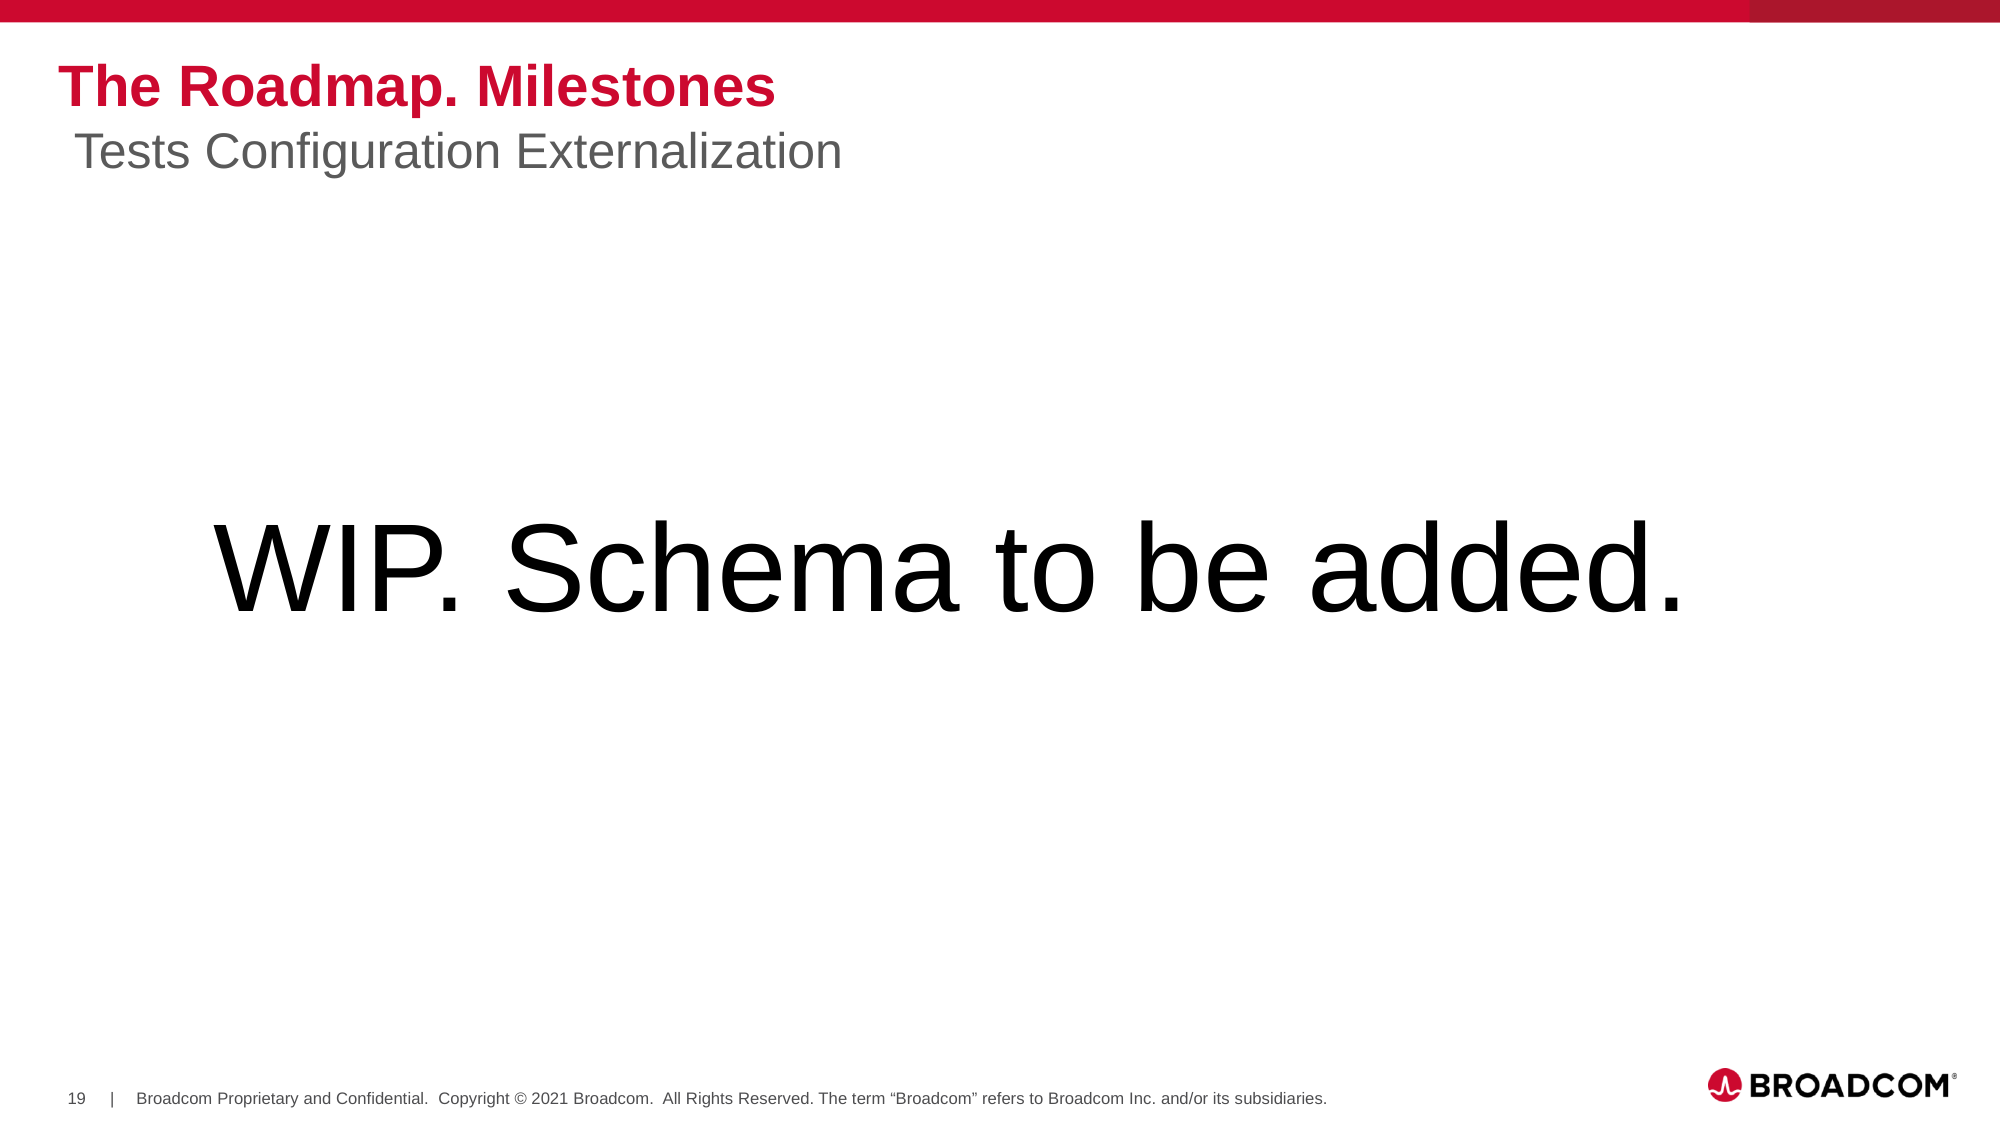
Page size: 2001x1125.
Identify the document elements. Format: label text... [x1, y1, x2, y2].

title The Roadmap. Milestones [59, 0, 1924, 118]
title The Roadmap. Milestones [59, 173, 1924, 184]
text_box Tests Configuration Externalization [58, 118, 1924, 173]
picture [1708, 1068, 1957, 1102]
text_box WIP. Schema to be added. [198, 479, 1802, 644]
